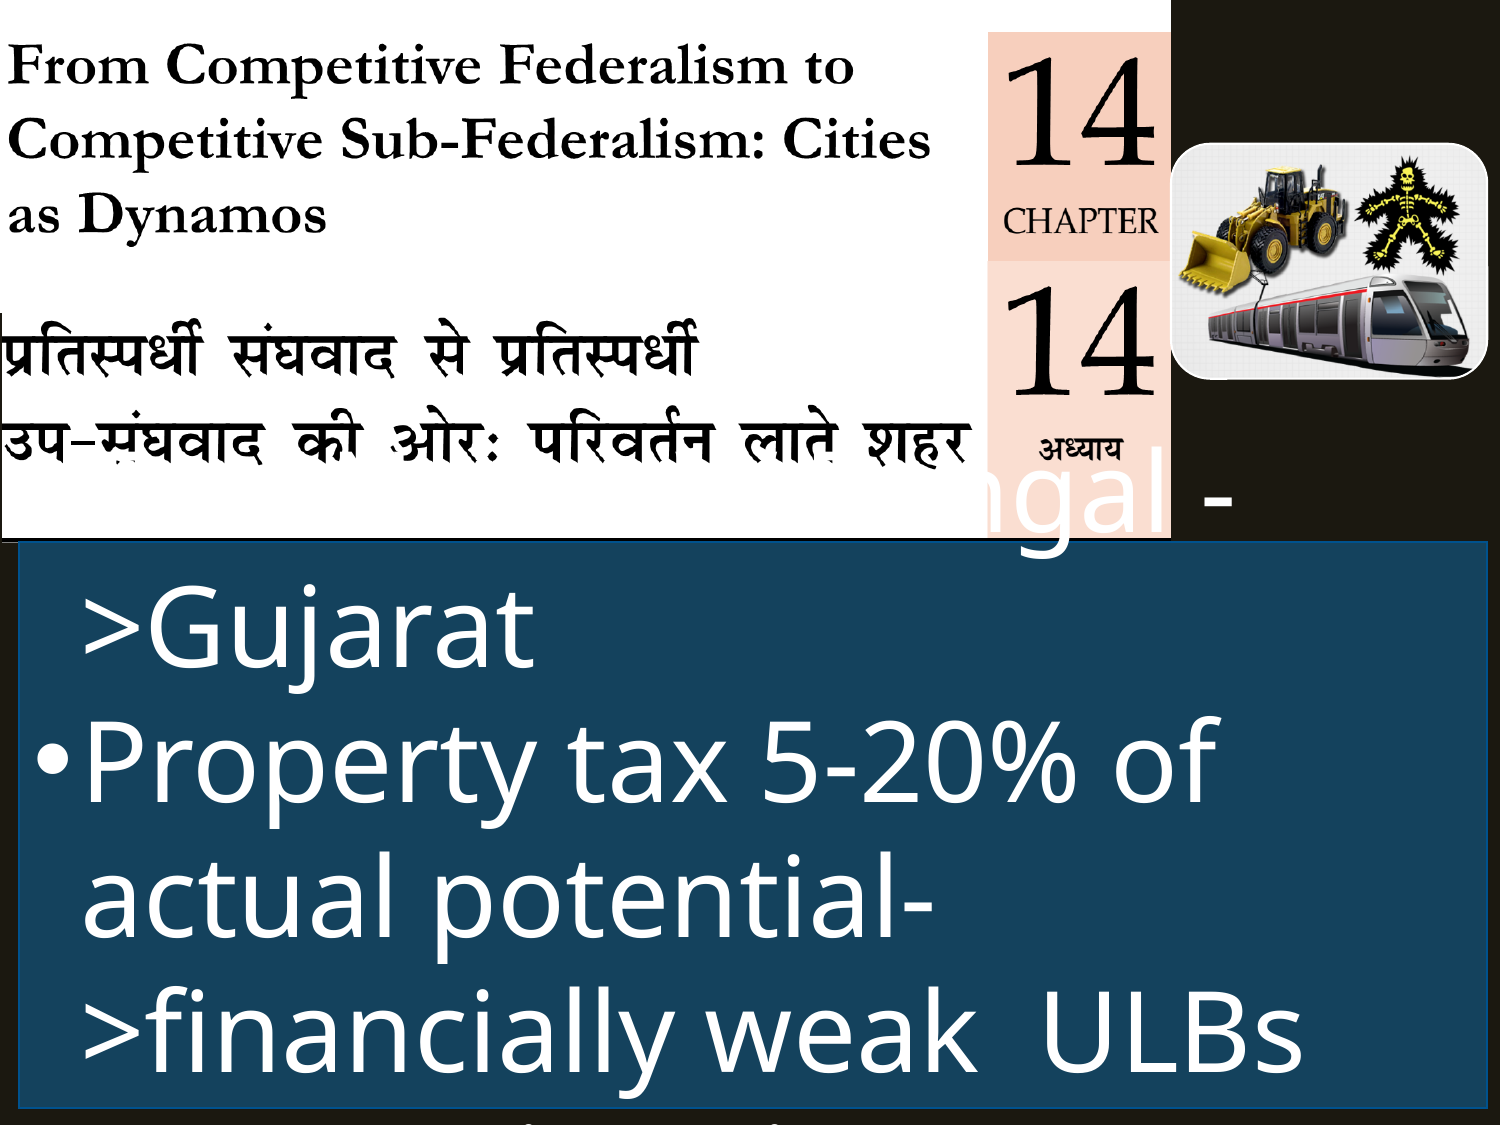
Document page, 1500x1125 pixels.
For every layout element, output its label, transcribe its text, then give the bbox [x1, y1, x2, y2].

picture [0, 0, 1171, 543]
text_box [1171, 142, 1489, 380]
text_box Tata Nano: W.Bengal ->Gujarat Property tax 5-20% of actual potential->financially weak ULBs Large migration [18, 541, 1488, 1109]
